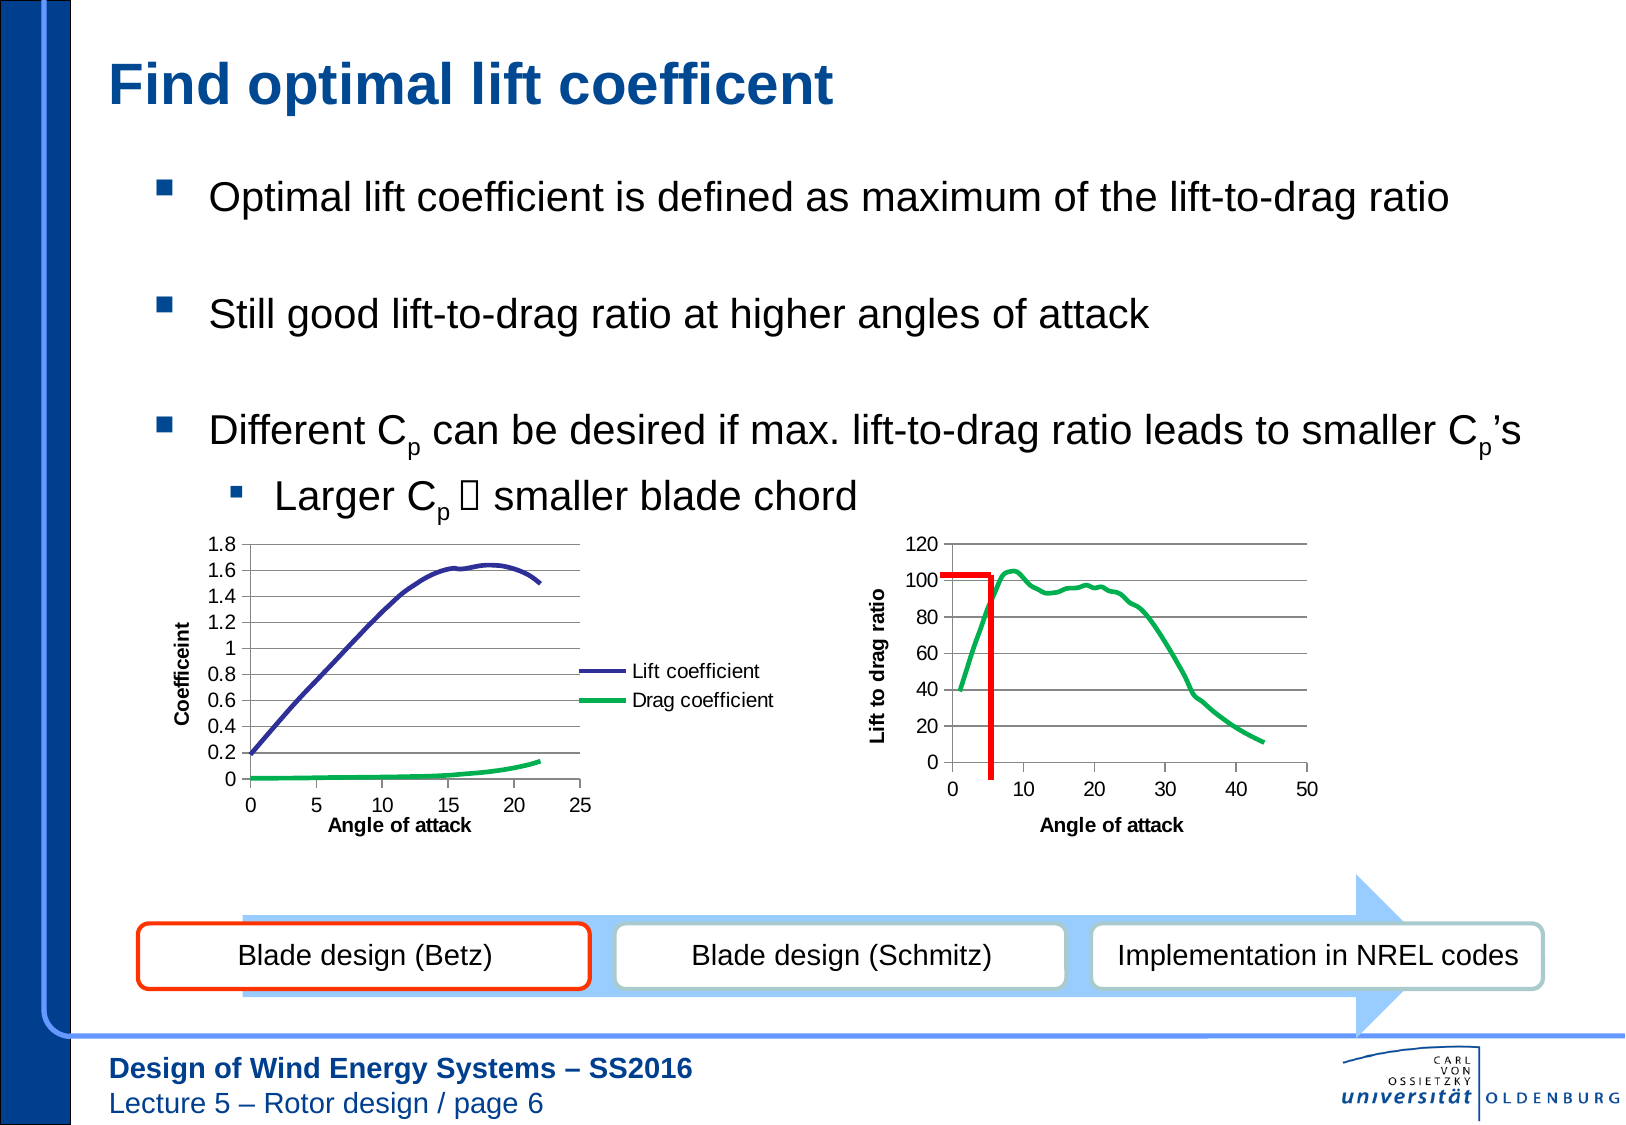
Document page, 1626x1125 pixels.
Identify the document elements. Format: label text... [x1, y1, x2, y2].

chart [832, 525, 1329, 869]
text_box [136, 873, 1544, 1039]
chart [163, 528, 794, 844]
list Optimal lift coefficient is defined as maximum of the lift-to-drag ratio Still good lift-to-drag ratio at higher angles of attack Different Cp can be desired if max. lift-to-drag ratio leads to smaller Cp’s Larger Cp  smaller blade chord [136, 162, 1600, 1026]
title Find optimal lift coefficent [93, 21, 1599, 142]
picture [1340, 1042, 1620, 1122]
